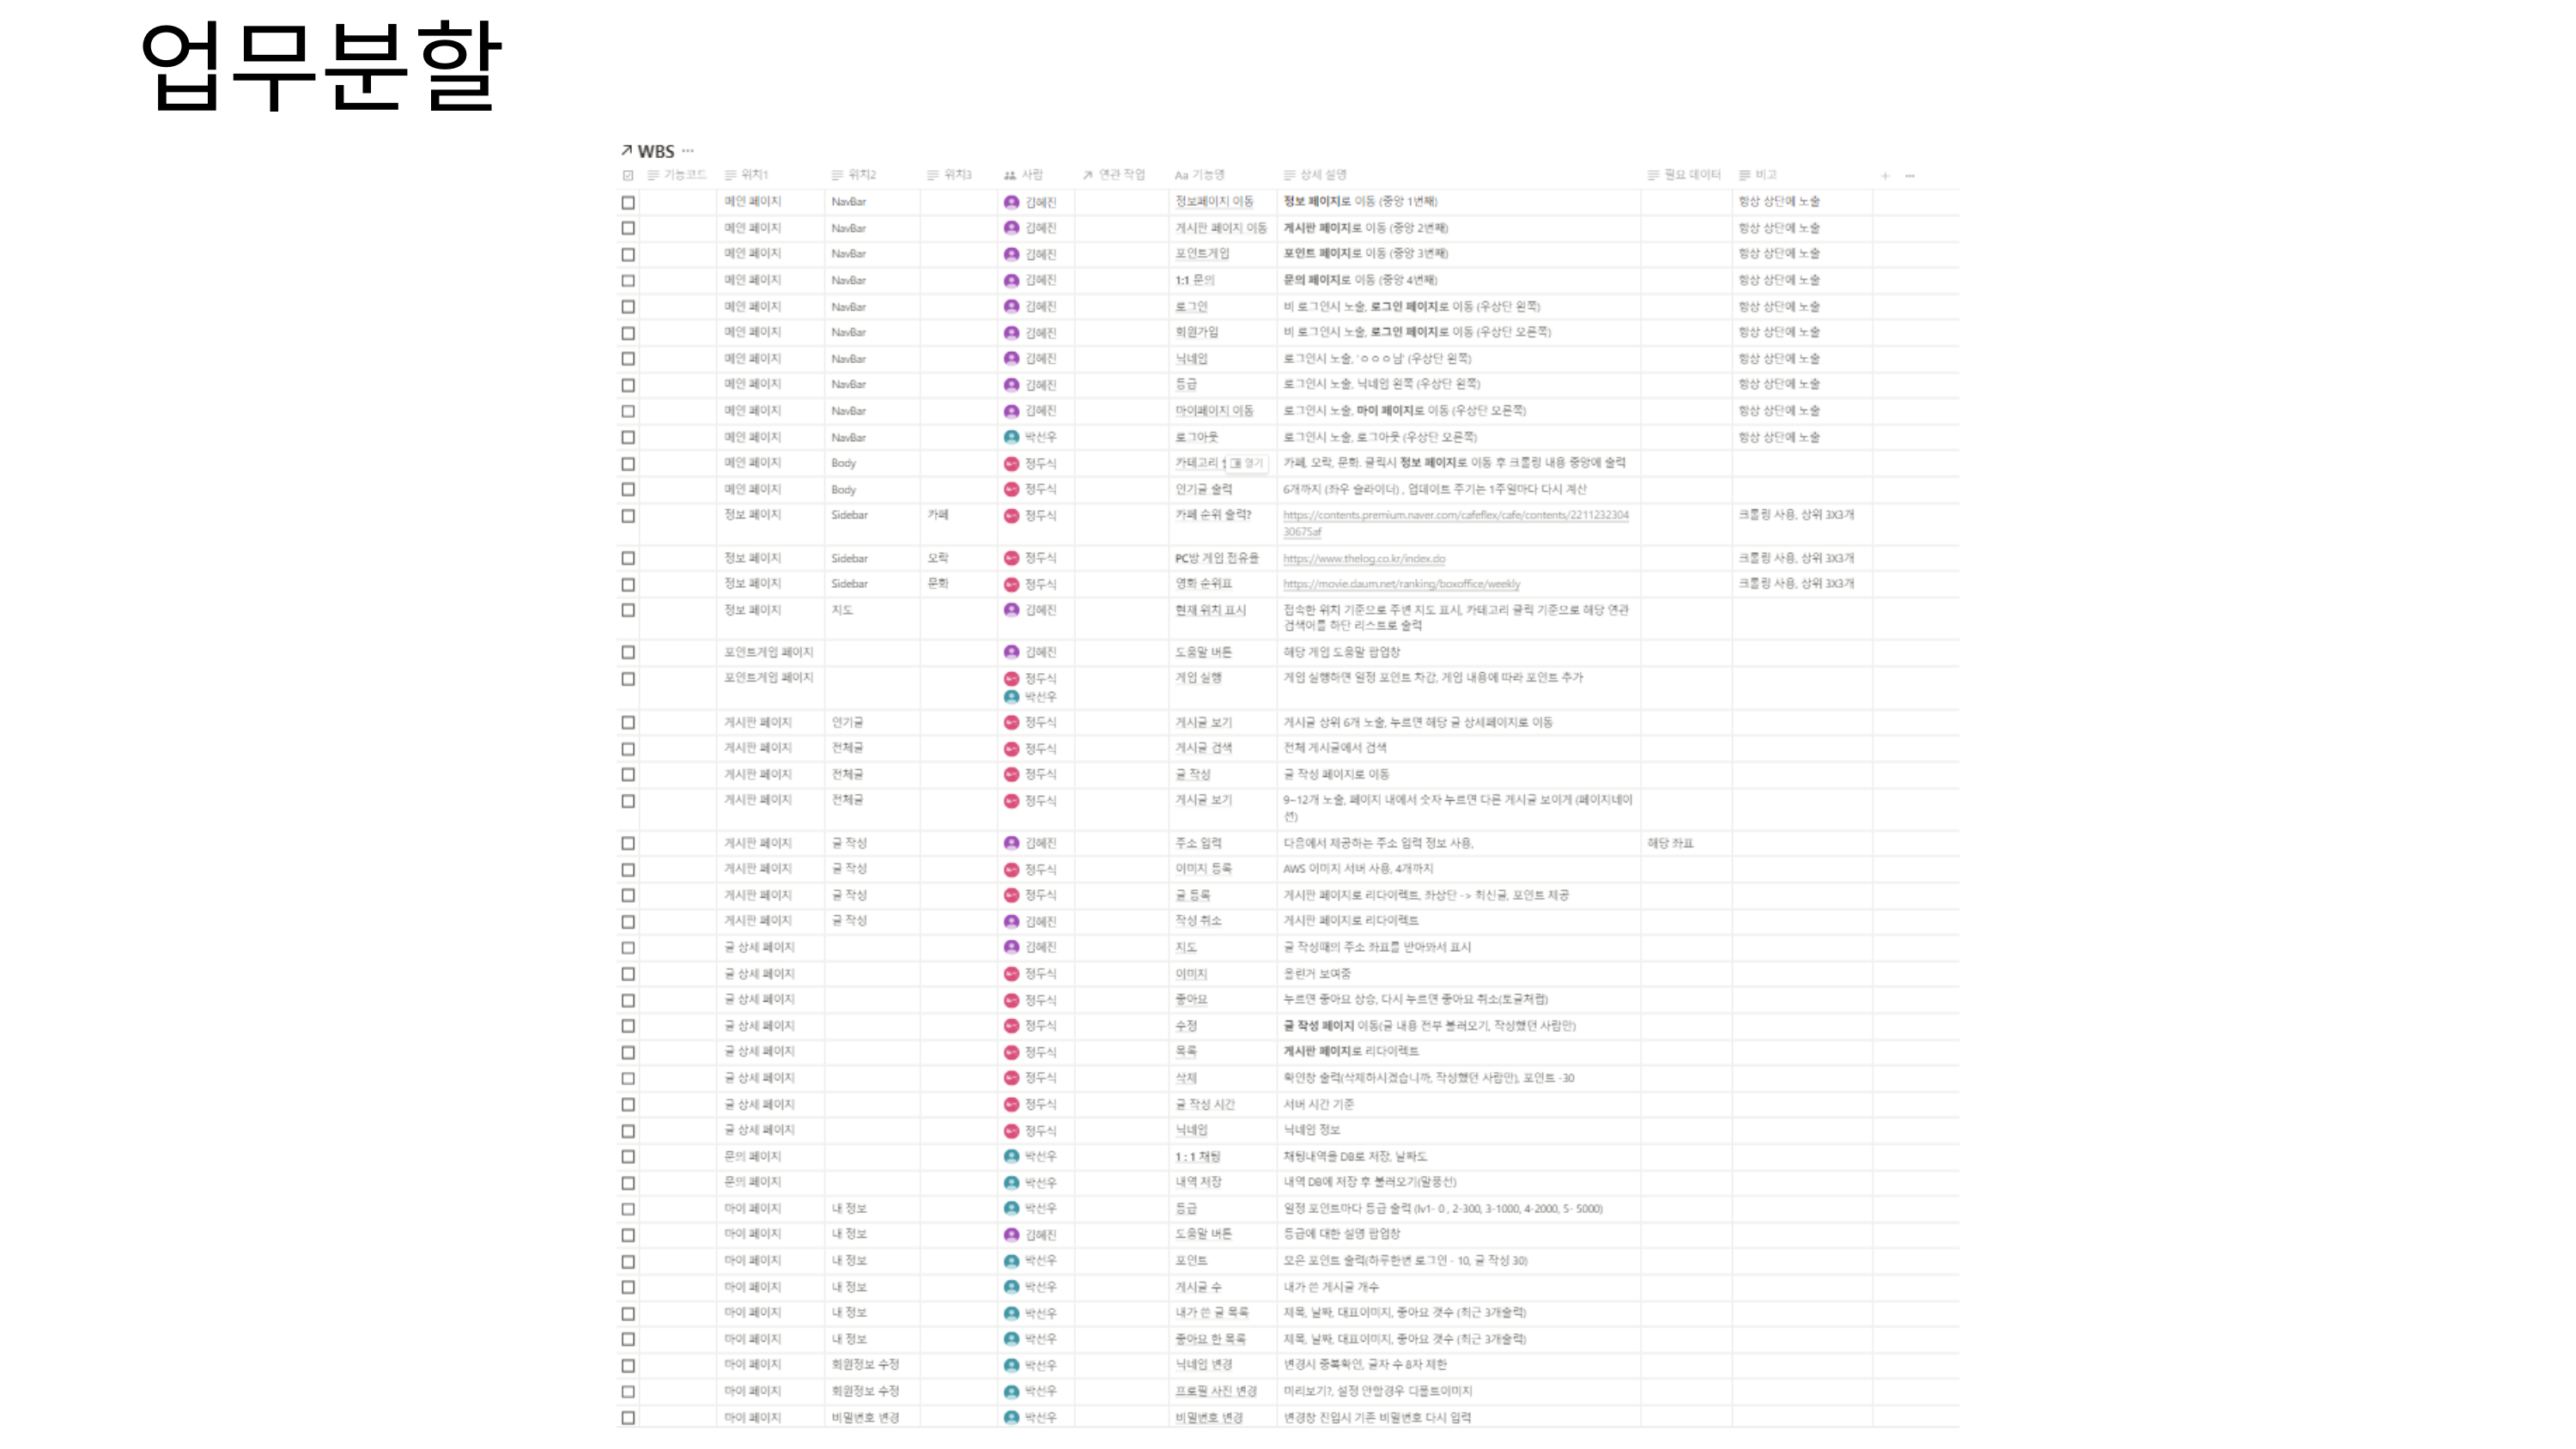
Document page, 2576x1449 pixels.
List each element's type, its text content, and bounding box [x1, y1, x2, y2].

picture [616, 130, 1960, 1449]
text_box 업무분할 [0, 0, 2576, 124]
